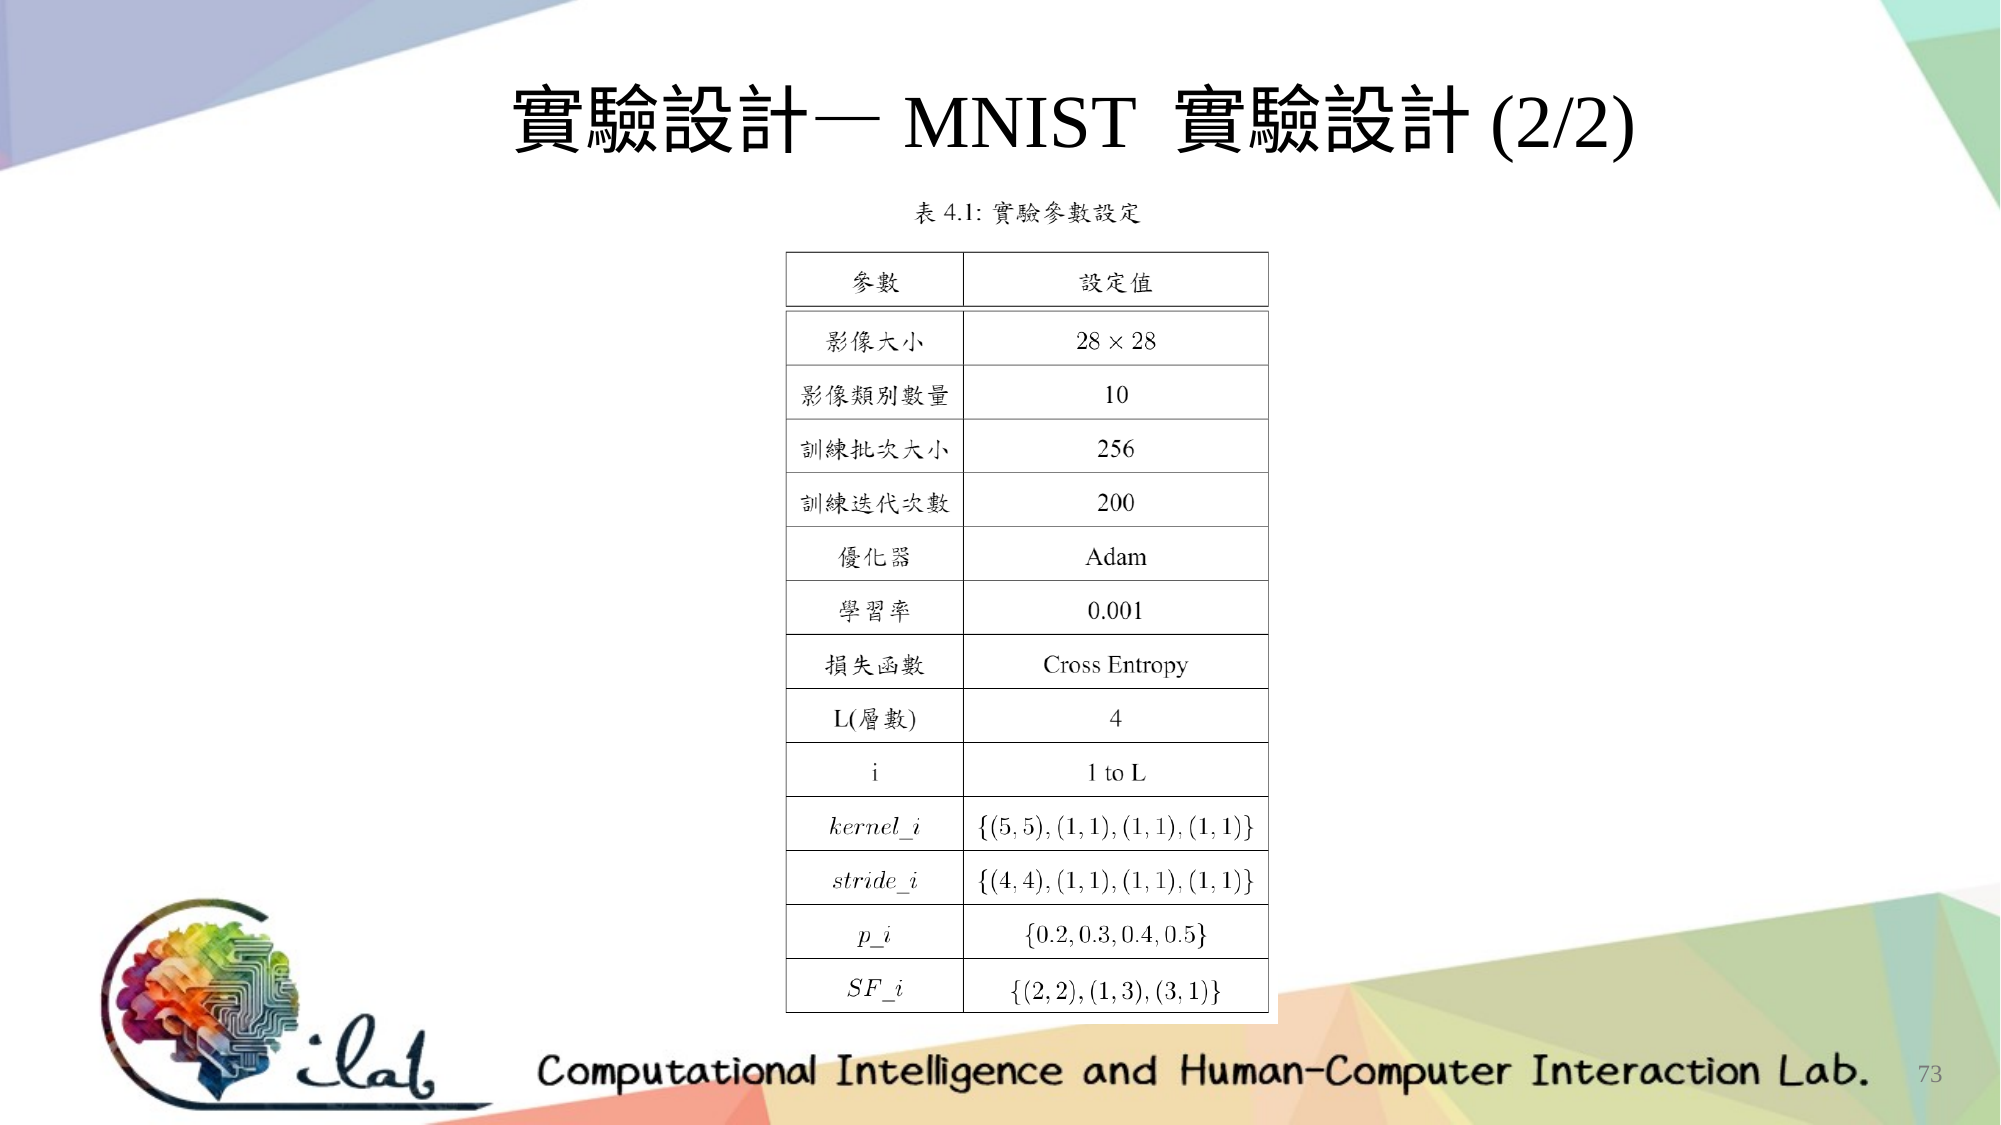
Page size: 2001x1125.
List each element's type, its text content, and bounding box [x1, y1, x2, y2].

picture [0, 0, 2001, 1125]
slide_number 73 [1507, 1042, 1958, 1103]
text_box 實驗設計—MNIST 實驗設計(2/2) [496, 64, 1652, 170]
